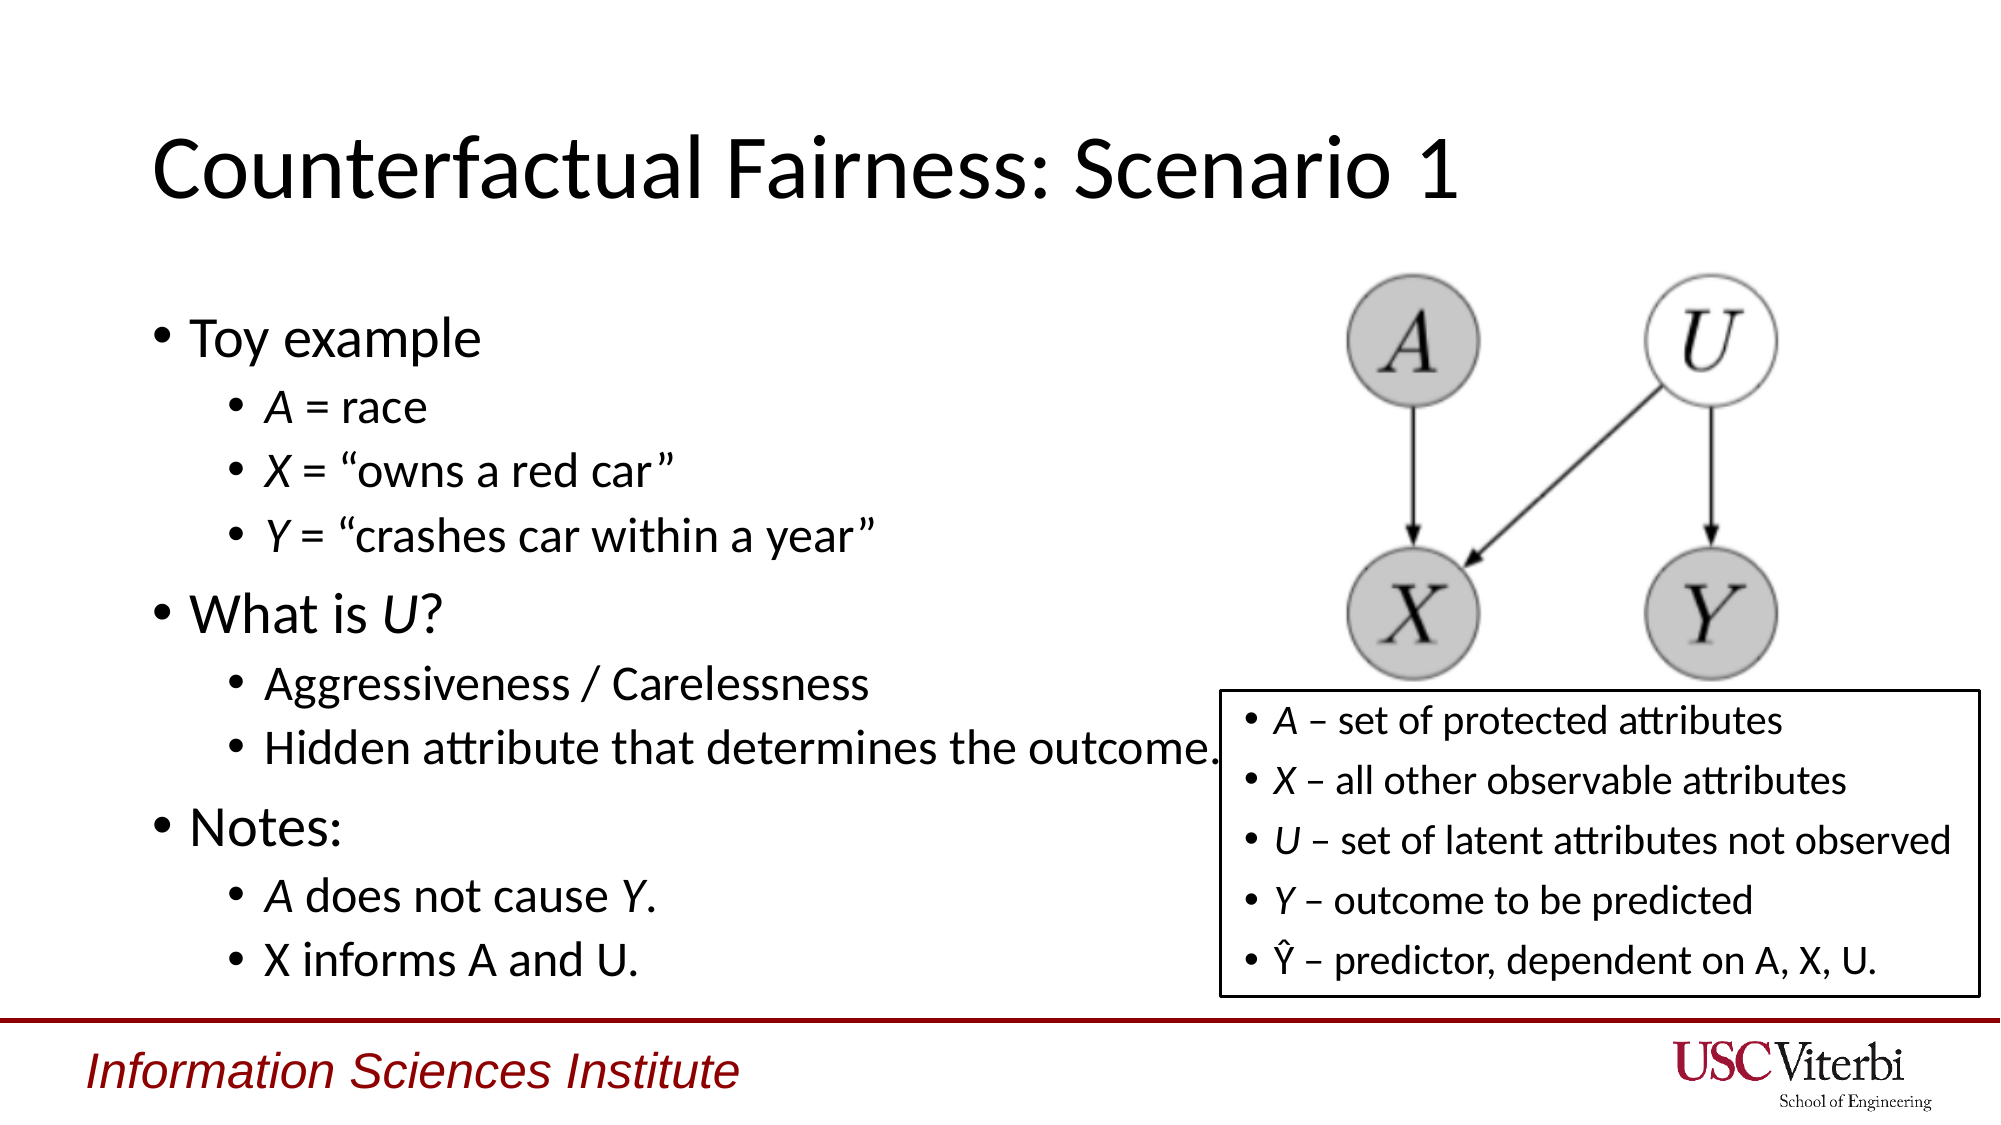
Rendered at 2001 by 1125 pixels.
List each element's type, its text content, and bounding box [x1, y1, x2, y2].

list Toy example A = race X = “owns a red car” Y = “crashes car within a year” What is U? Aggressiveness / Carelessness Hidden attribute that determines the outcome. Notes: A does not cause Y. X informs A and U. [137, 299, 1863, 1107]
picture [1298, 249, 1819, 699]
list A – set of protected attributes X – all other observable attributes U – set of latent attributes not observed Y – outcome to be predicted Ŷ – predictor, dependent on A, X, U. [1220, 690, 1980, 997]
title Counterfactual Fairness: Scenario 1 [137, 59, 1863, 278]
picture [1641, 1027, 1964, 1118]
